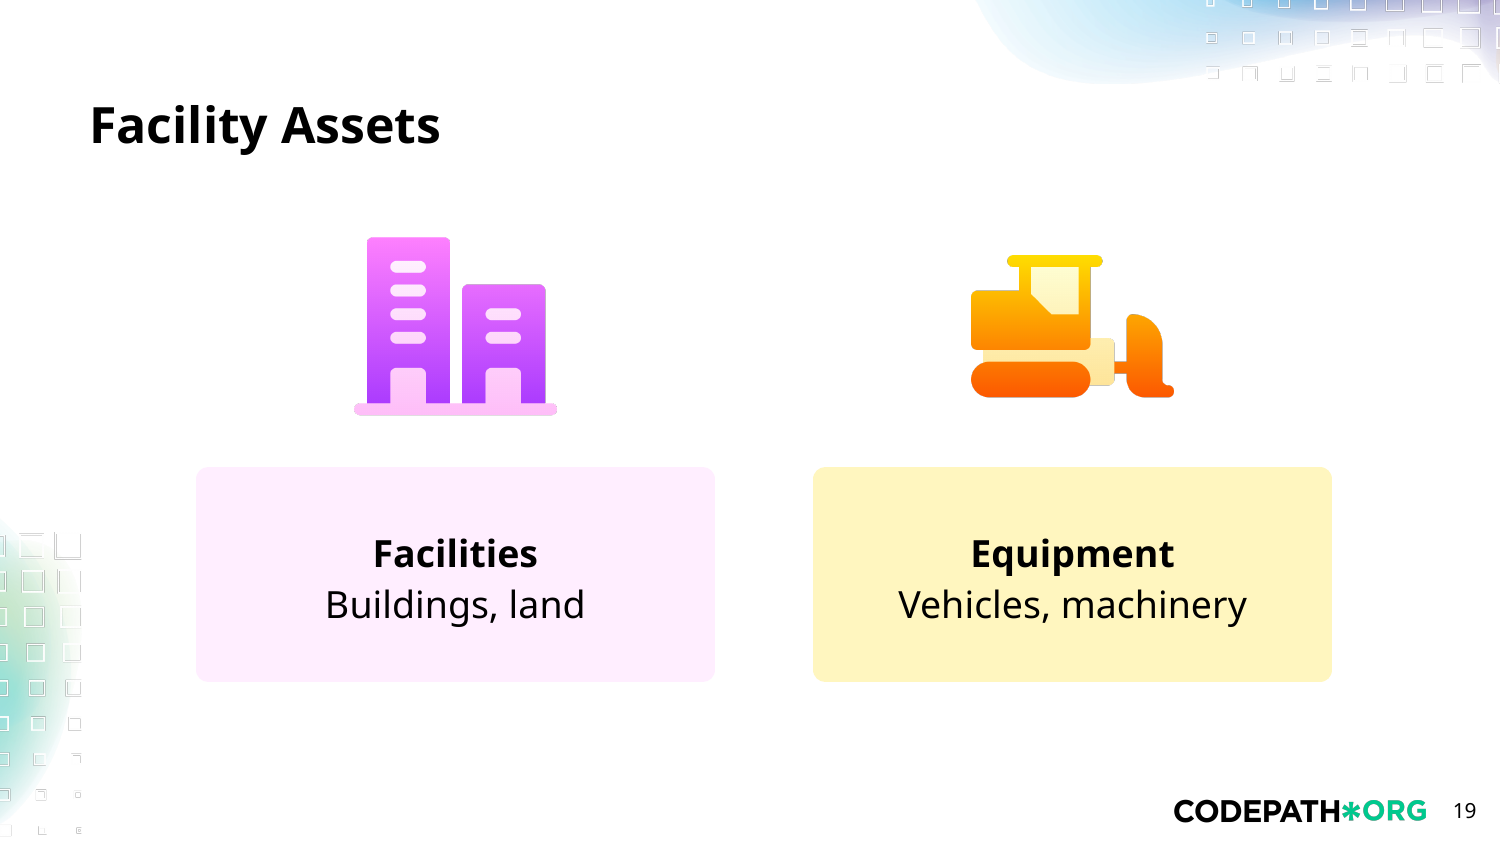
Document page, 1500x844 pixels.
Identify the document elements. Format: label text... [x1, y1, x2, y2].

text_box Equipment Vehicles, machinery [825, 479, 1320, 670]
picture [950, 0, 1500, 96]
text_box Facilities Buildings, land [208, 479, 703, 670]
picture [1173, 799, 1401, 823]
slide_number ‹#› [1401, 786, 1492, 837]
picture [0, 451, 166, 844]
picture [971, 224, 1174, 427]
picture [354, 224, 557, 427]
title Facility Assets [74, 78, 1426, 173]
